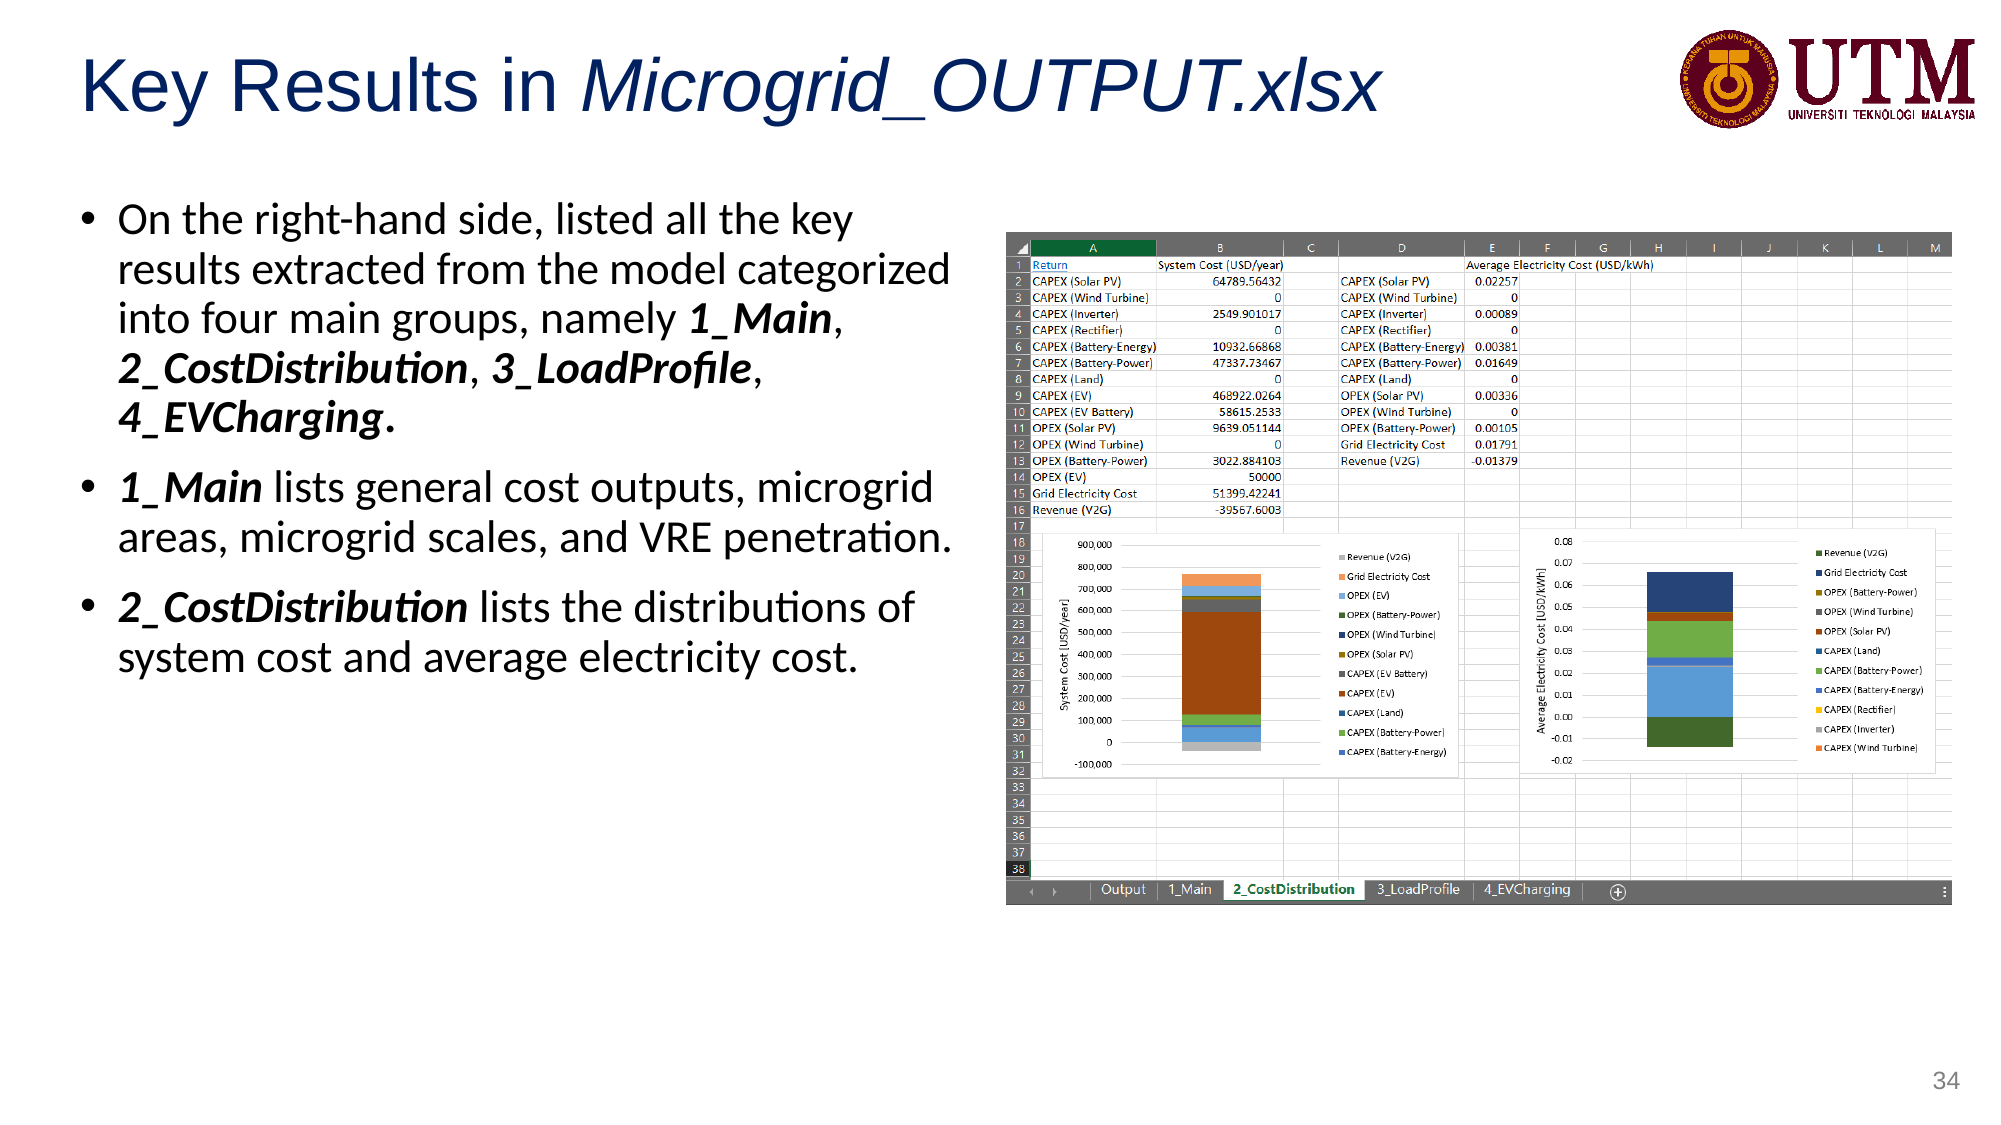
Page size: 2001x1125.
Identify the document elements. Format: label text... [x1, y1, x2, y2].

picture [1680, 30, 1975, 129]
picture [1006, 232, 1952, 905]
slide_number 34 [1892, 1050, 1976, 1110]
list On the right-hand side, listed all the key results extracted from the model categorized into four main groups, namely 1_Main, 2_CostDistribution, 3_LoadProfile, 4_EVCharging. 1_Main lists general cost outputs, microgrid areas, microgrid scales, and VRE penetration. 2_CostDistribution lists the distributions of system cost and average electricity cost. [64, 187, 983, 1051]
title Key Results in Microgrid_OUTPUT.xlsx [64, 28, 1790, 146]
